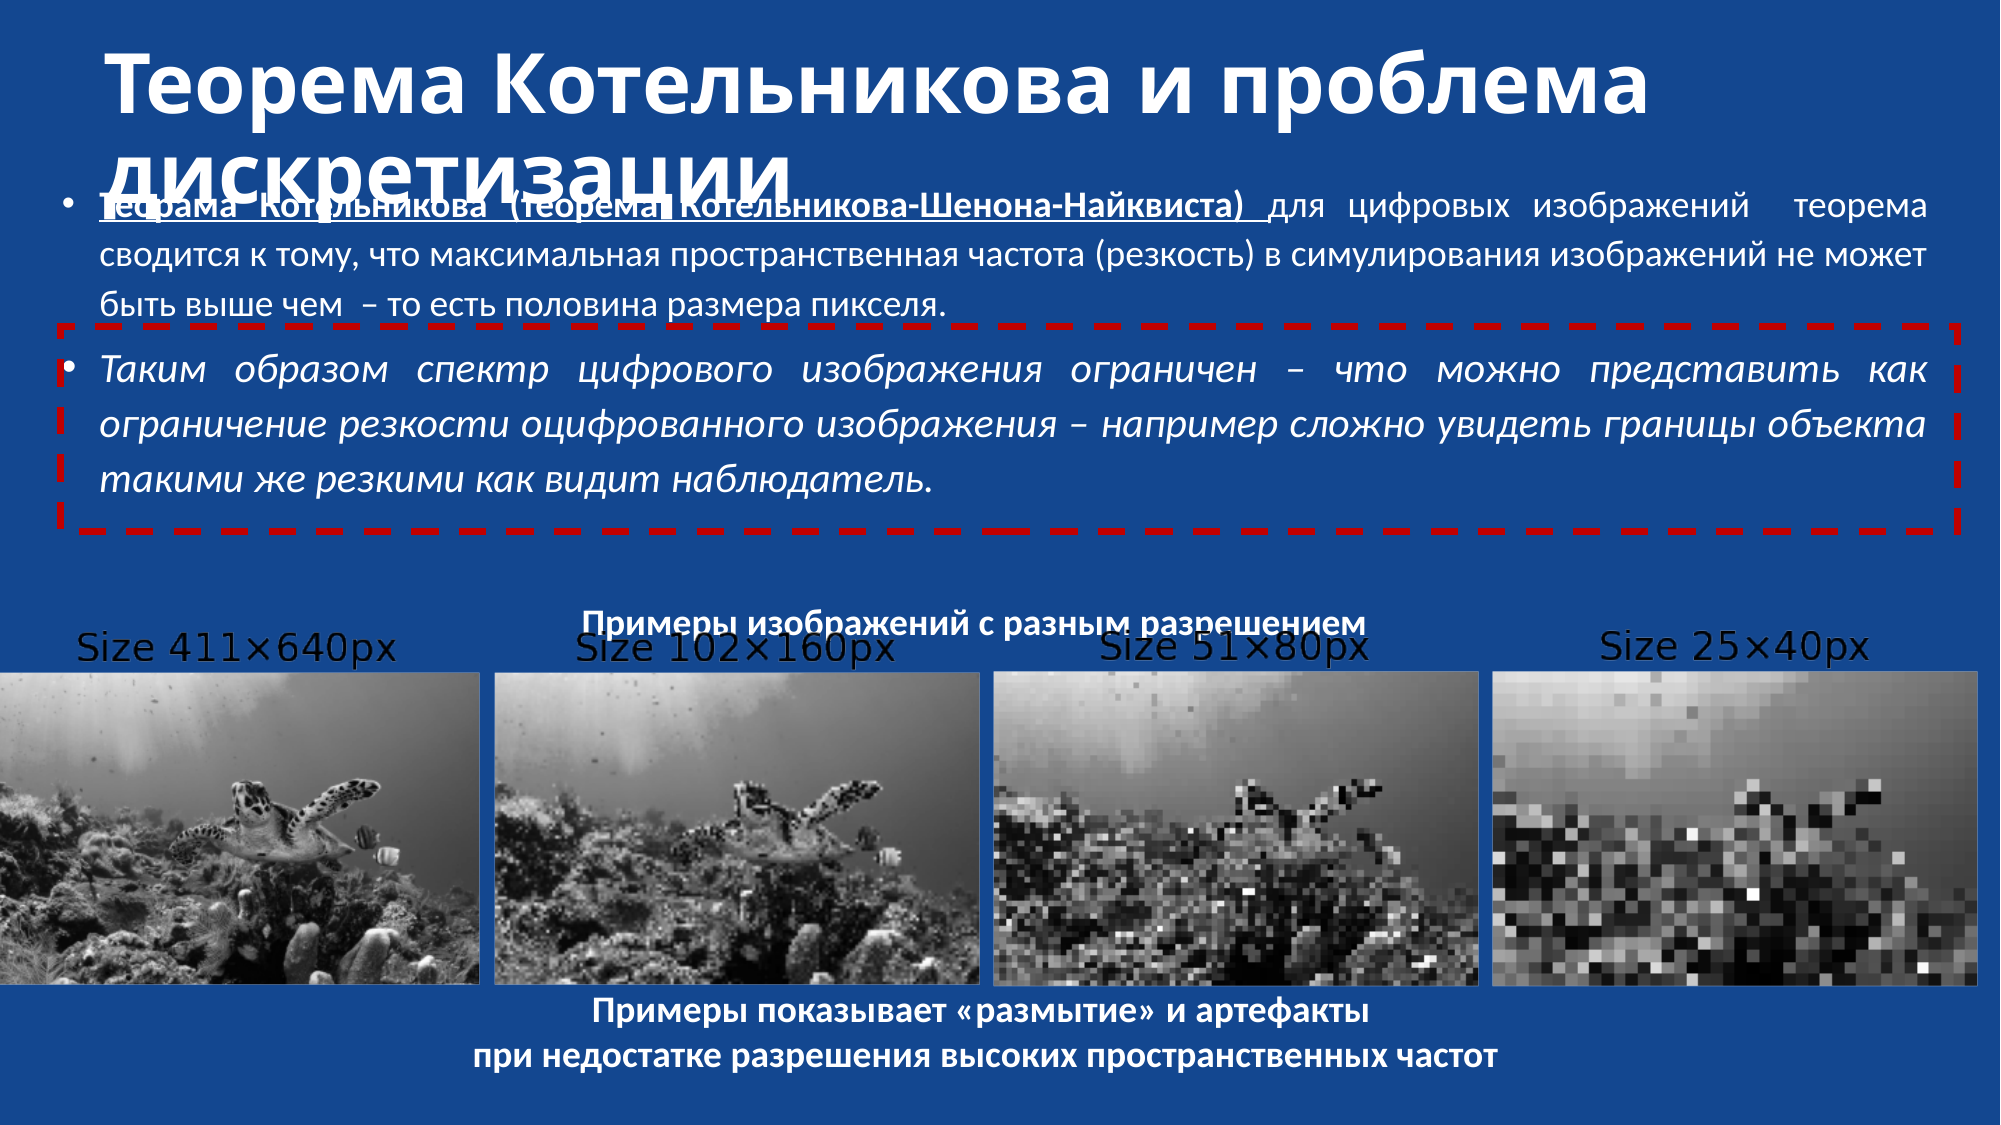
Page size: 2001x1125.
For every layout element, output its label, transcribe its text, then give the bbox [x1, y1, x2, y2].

title Теорема Котельникова и проблема дискретизации [88, 23, 1987, 241]
text_box Примеры показывает «размытие» и артефакты при недостатке разрешения высоких пространственных частот [457, 996, 1514, 1082]
picture [0, 617, 1986, 996]
text_box Примеры изображений с разным разрешением [566, 590, 1383, 617]
text_box [59, 325, 1959, 532]
